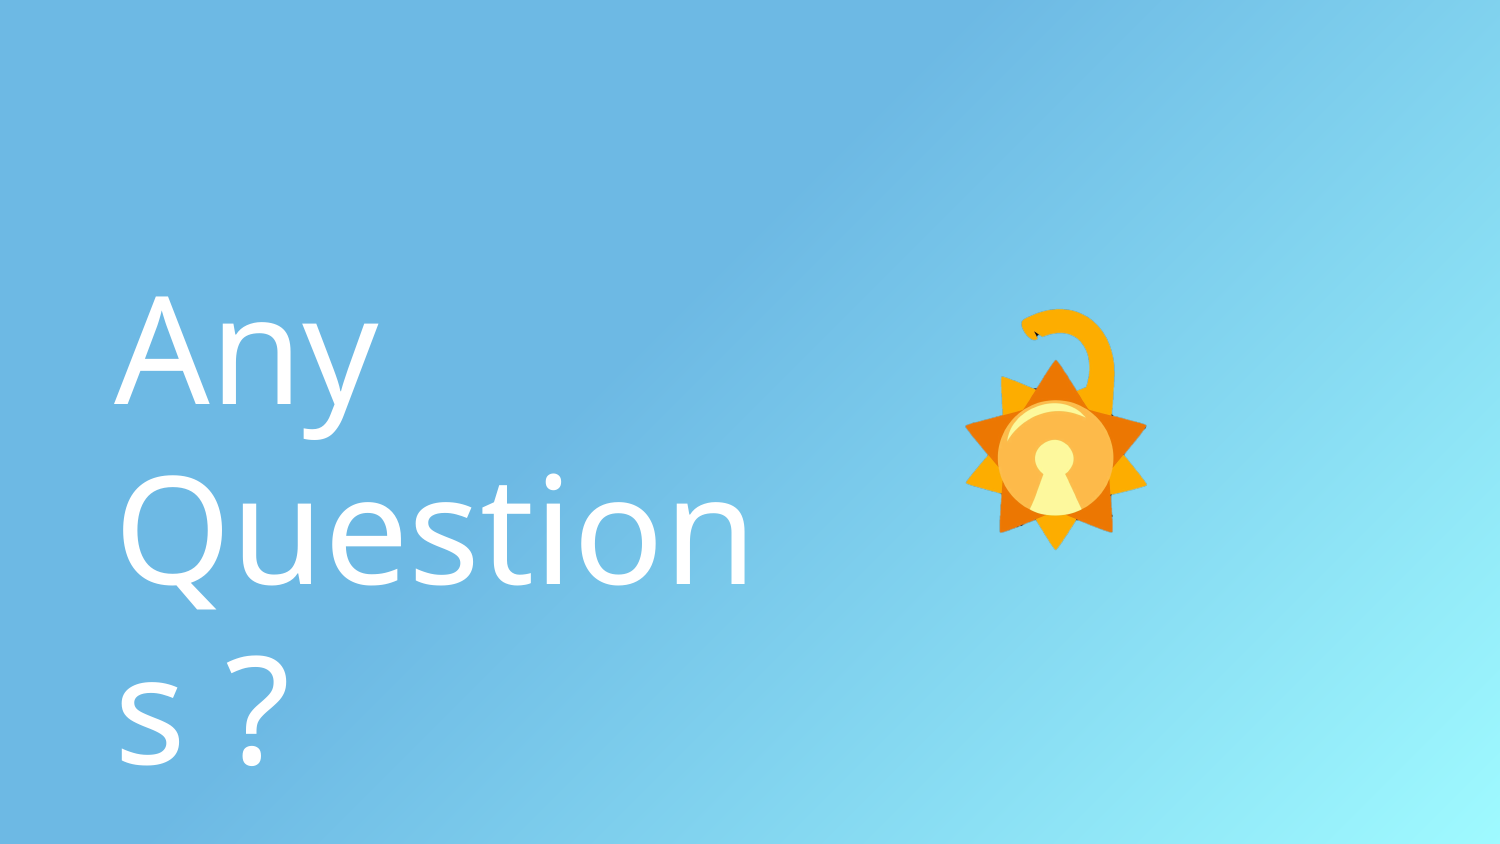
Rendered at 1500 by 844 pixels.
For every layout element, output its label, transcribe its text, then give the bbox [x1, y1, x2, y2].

picture [862, 246, 1251, 635]
text_box Any Questions ? [99, 246, 838, 802]
